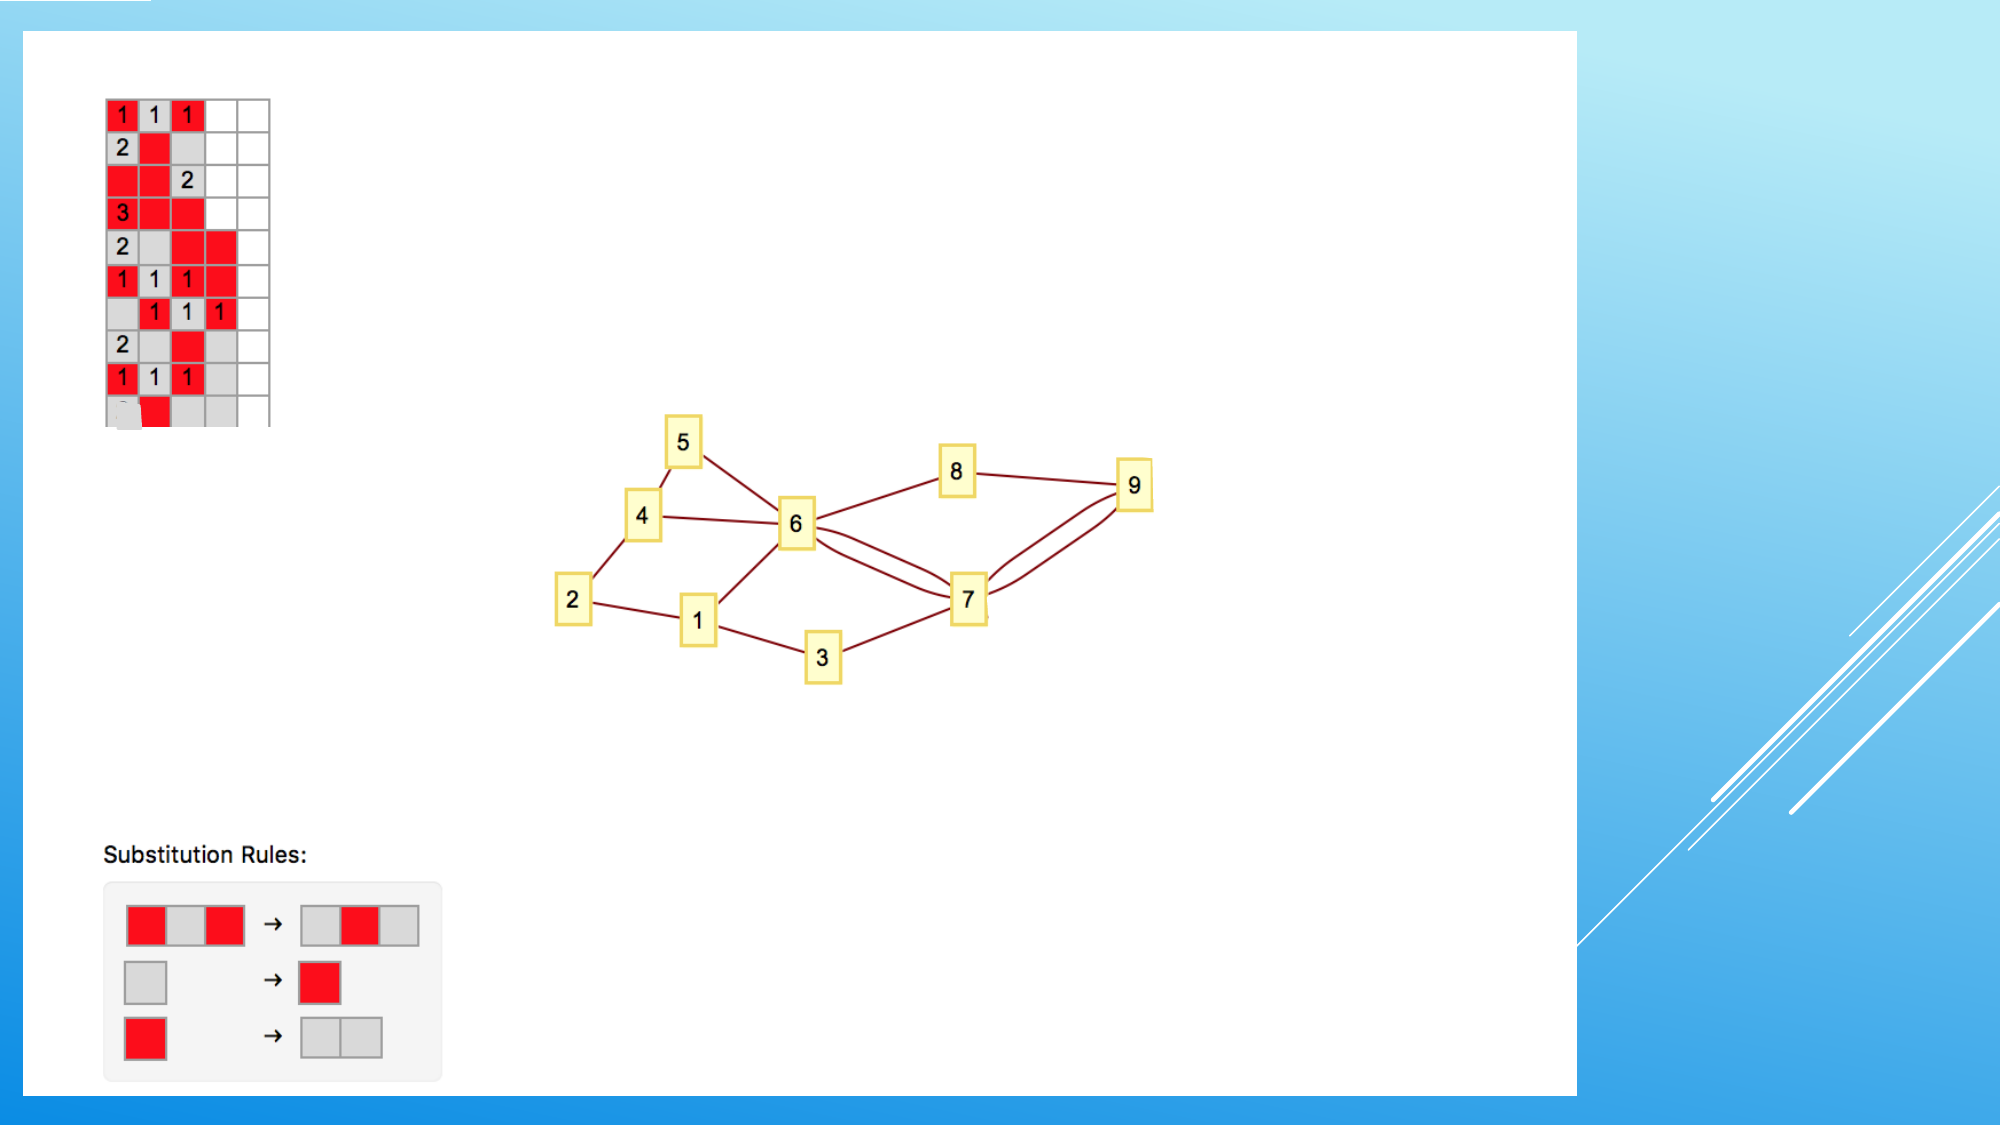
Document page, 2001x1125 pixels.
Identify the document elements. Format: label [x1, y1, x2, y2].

picture [22, 31, 1577, 1097]
